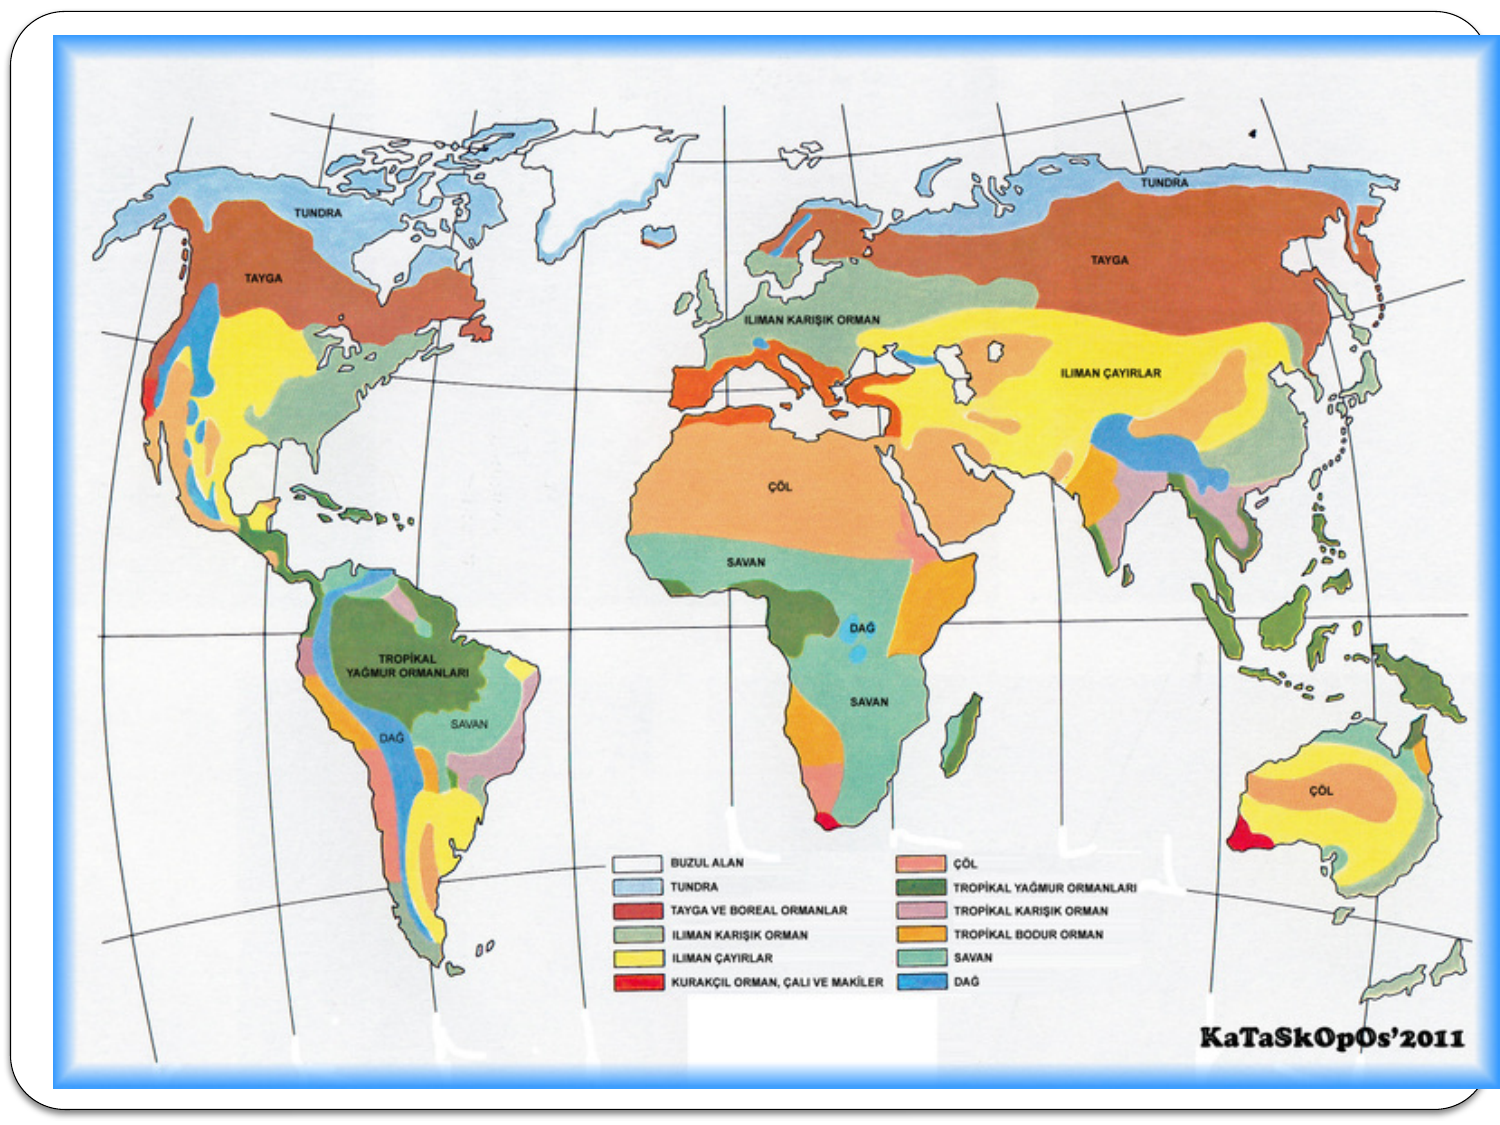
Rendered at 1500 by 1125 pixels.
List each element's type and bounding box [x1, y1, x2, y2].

list [52, 35, 1500, 1090]
